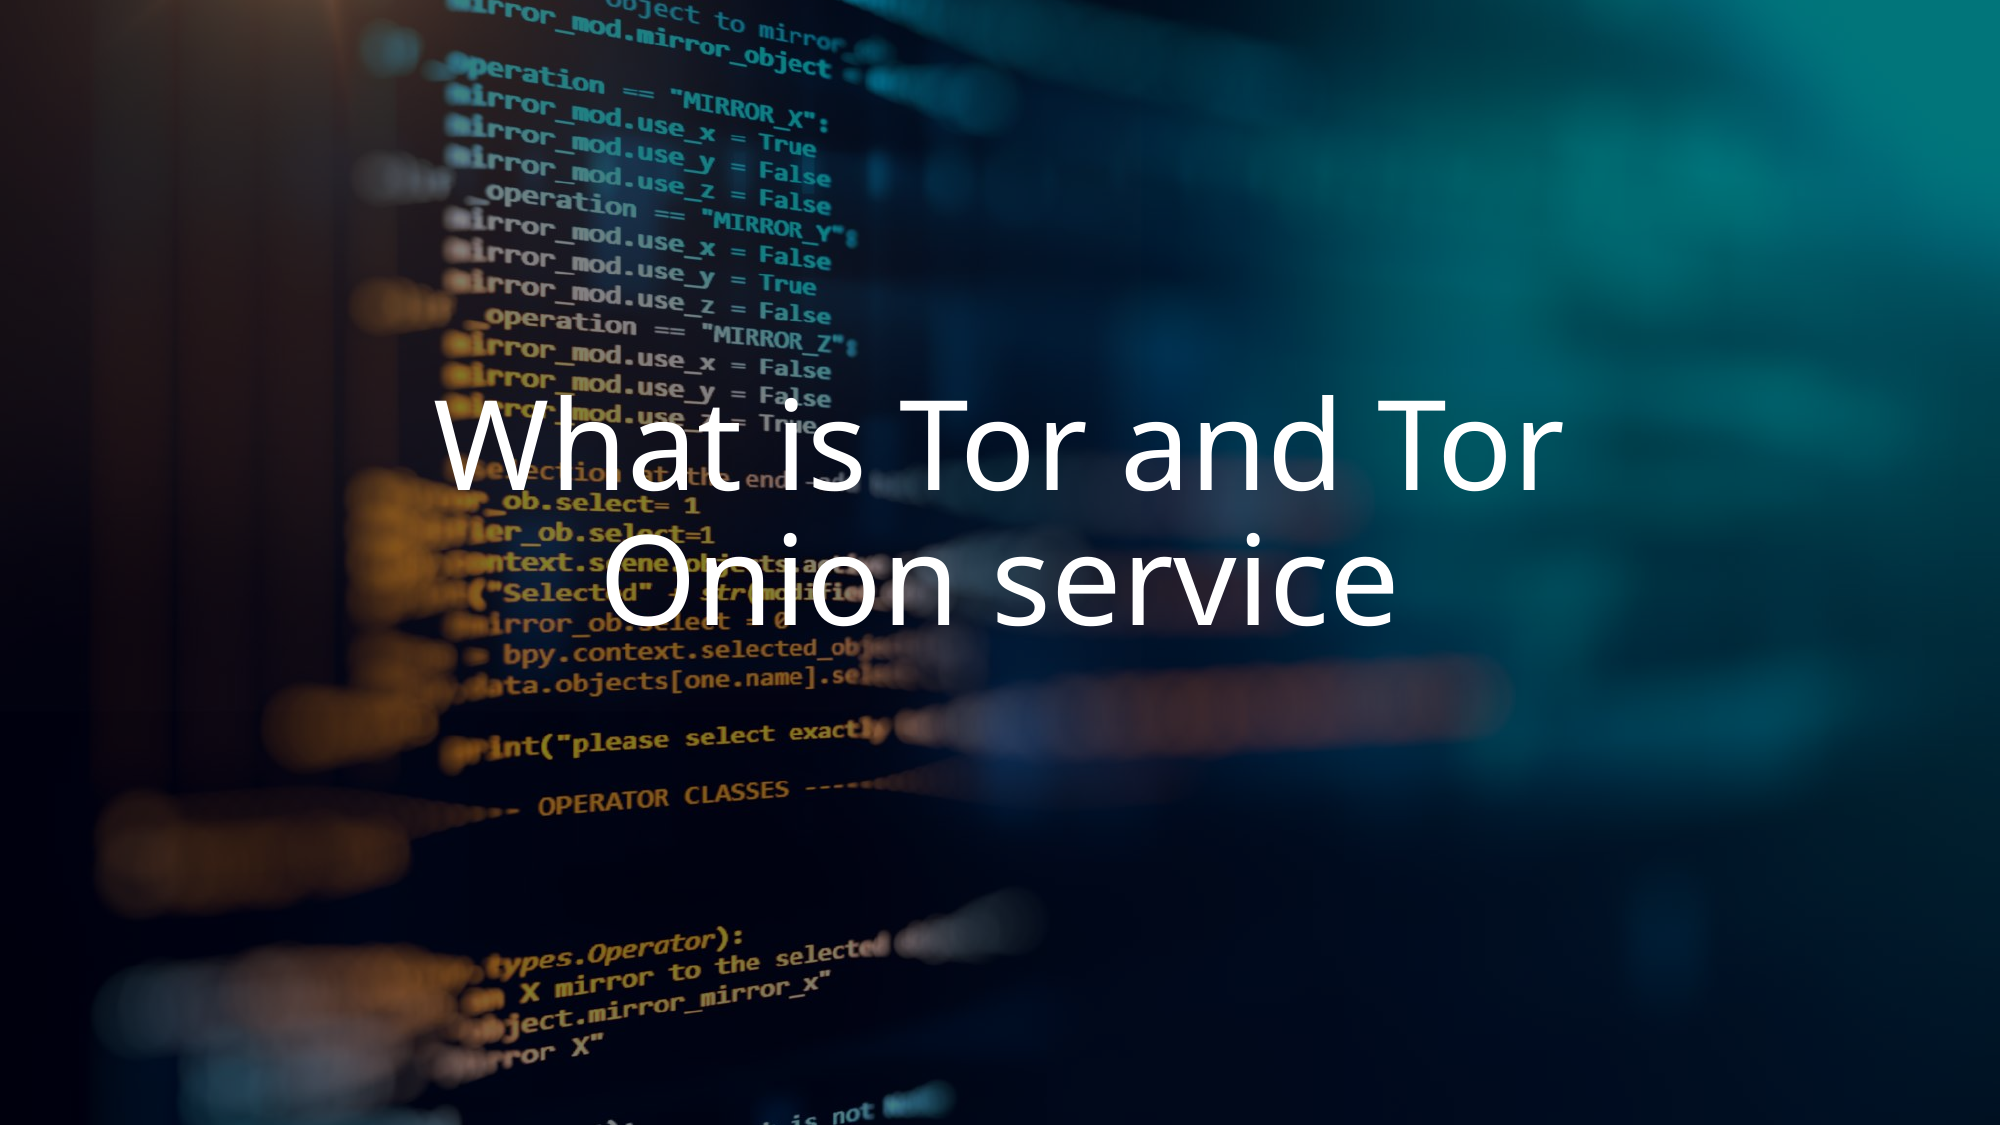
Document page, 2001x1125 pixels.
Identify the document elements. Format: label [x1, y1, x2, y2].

list [0, 0, 2000, 1125]
